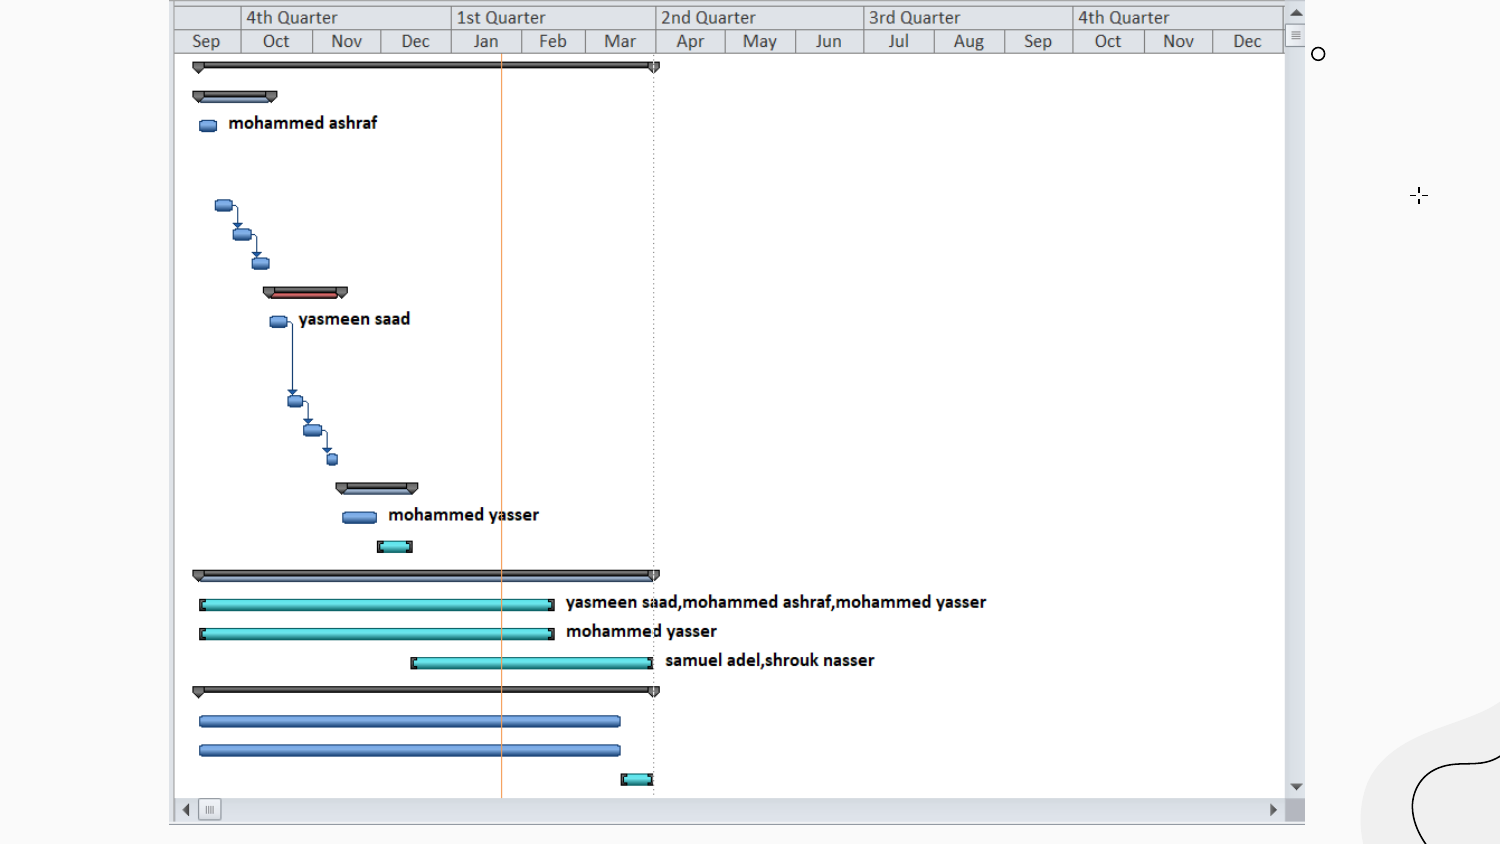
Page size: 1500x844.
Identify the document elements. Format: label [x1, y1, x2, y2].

picture [168, 0, 1306, 826]
